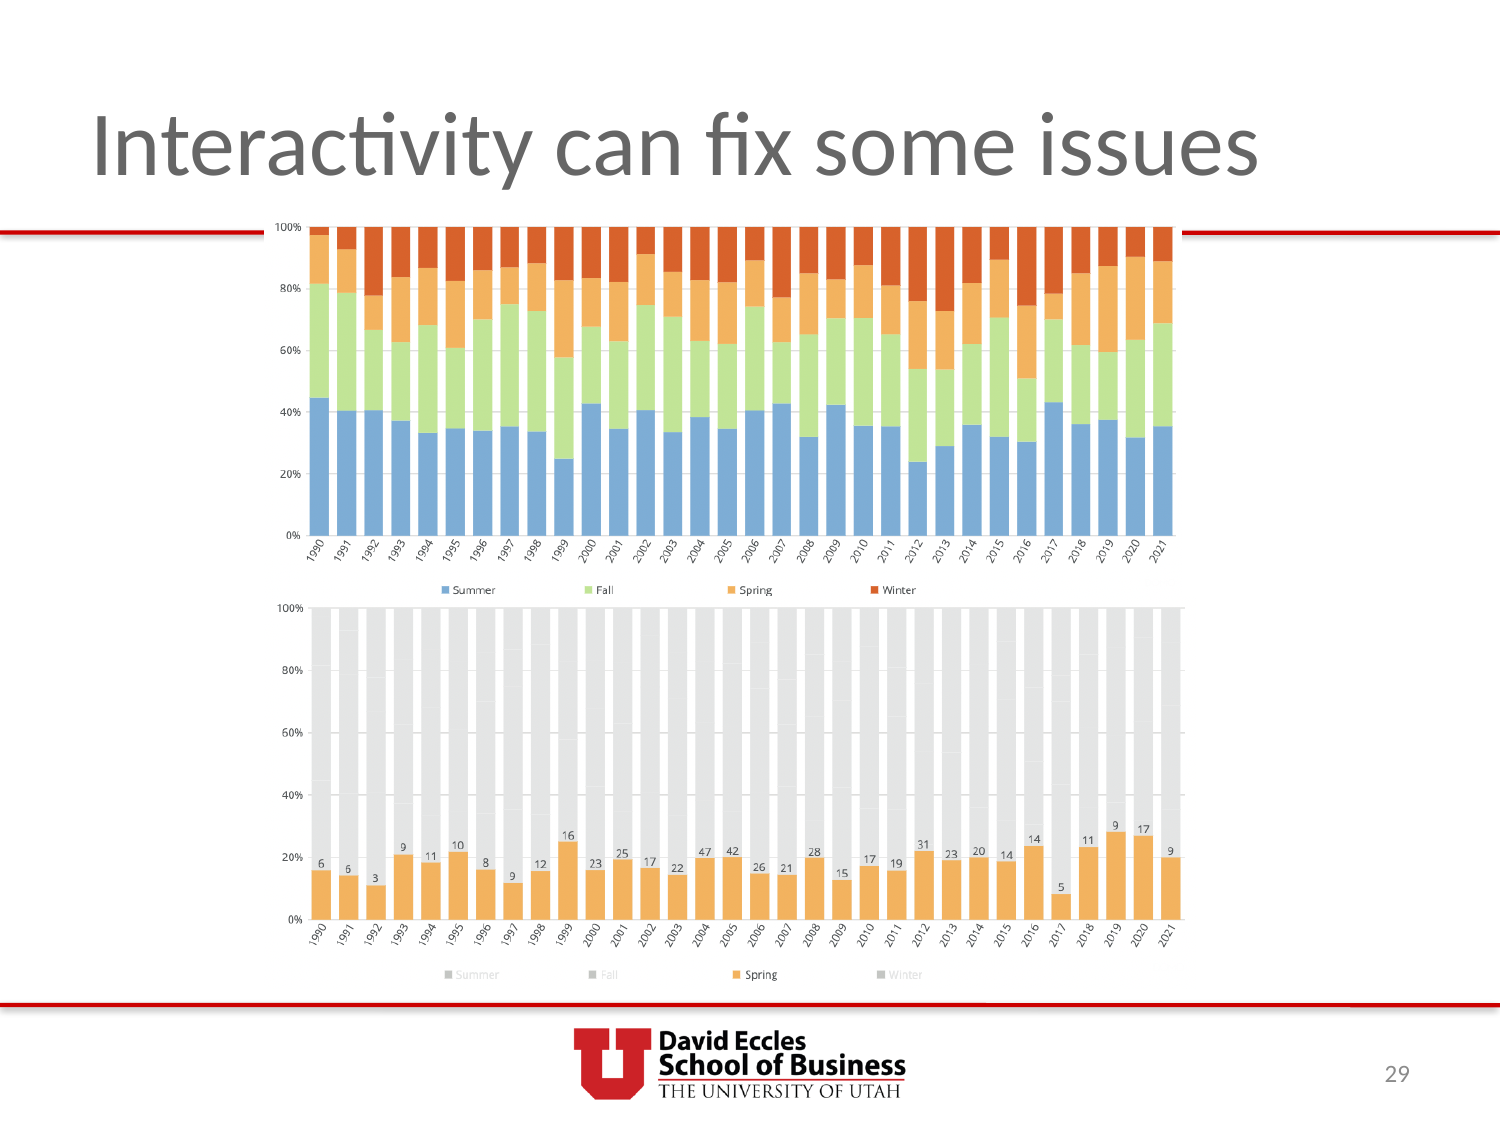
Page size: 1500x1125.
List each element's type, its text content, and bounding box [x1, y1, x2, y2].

slide_number 29 [1074, 1042, 1425, 1103]
picture [573, 1026, 907, 1102]
title Interactivity can fix some issues [75, 45, 1425, 233]
picture [264, 214, 1196, 989]
